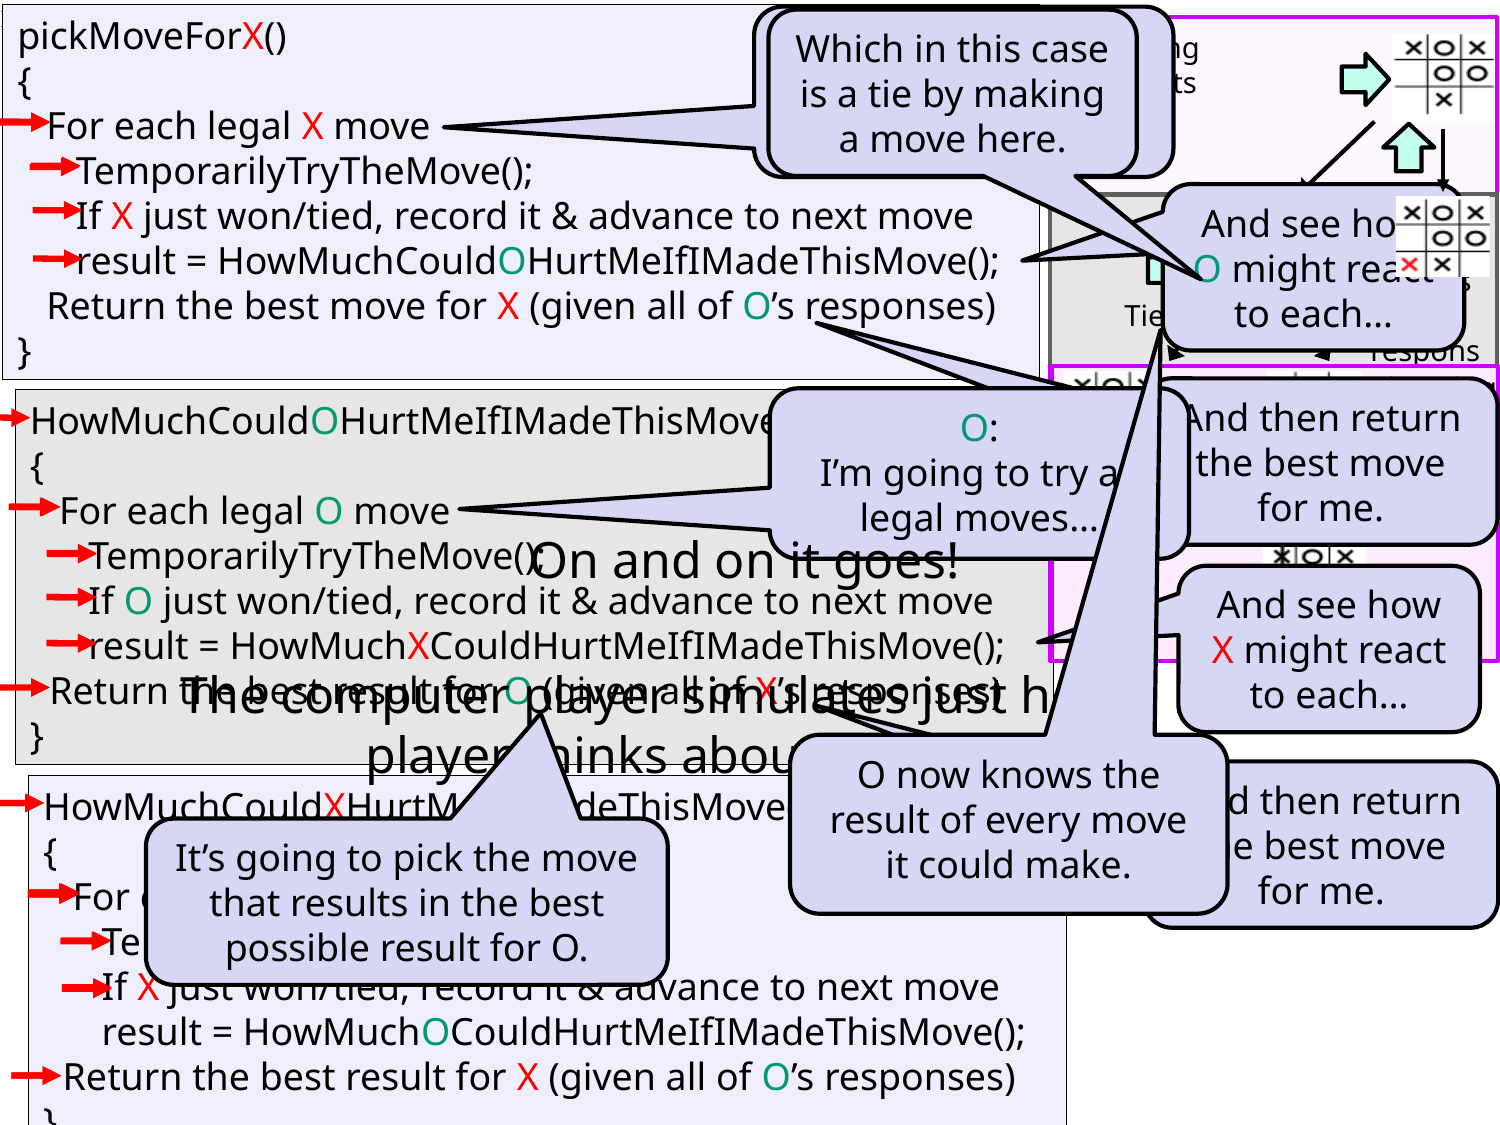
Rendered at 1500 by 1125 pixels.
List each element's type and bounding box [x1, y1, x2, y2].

picture [1391, 34, 1496, 123]
text_box [0, 4, 1500, 1125]
slide_number [0, 0, 58, 66]
